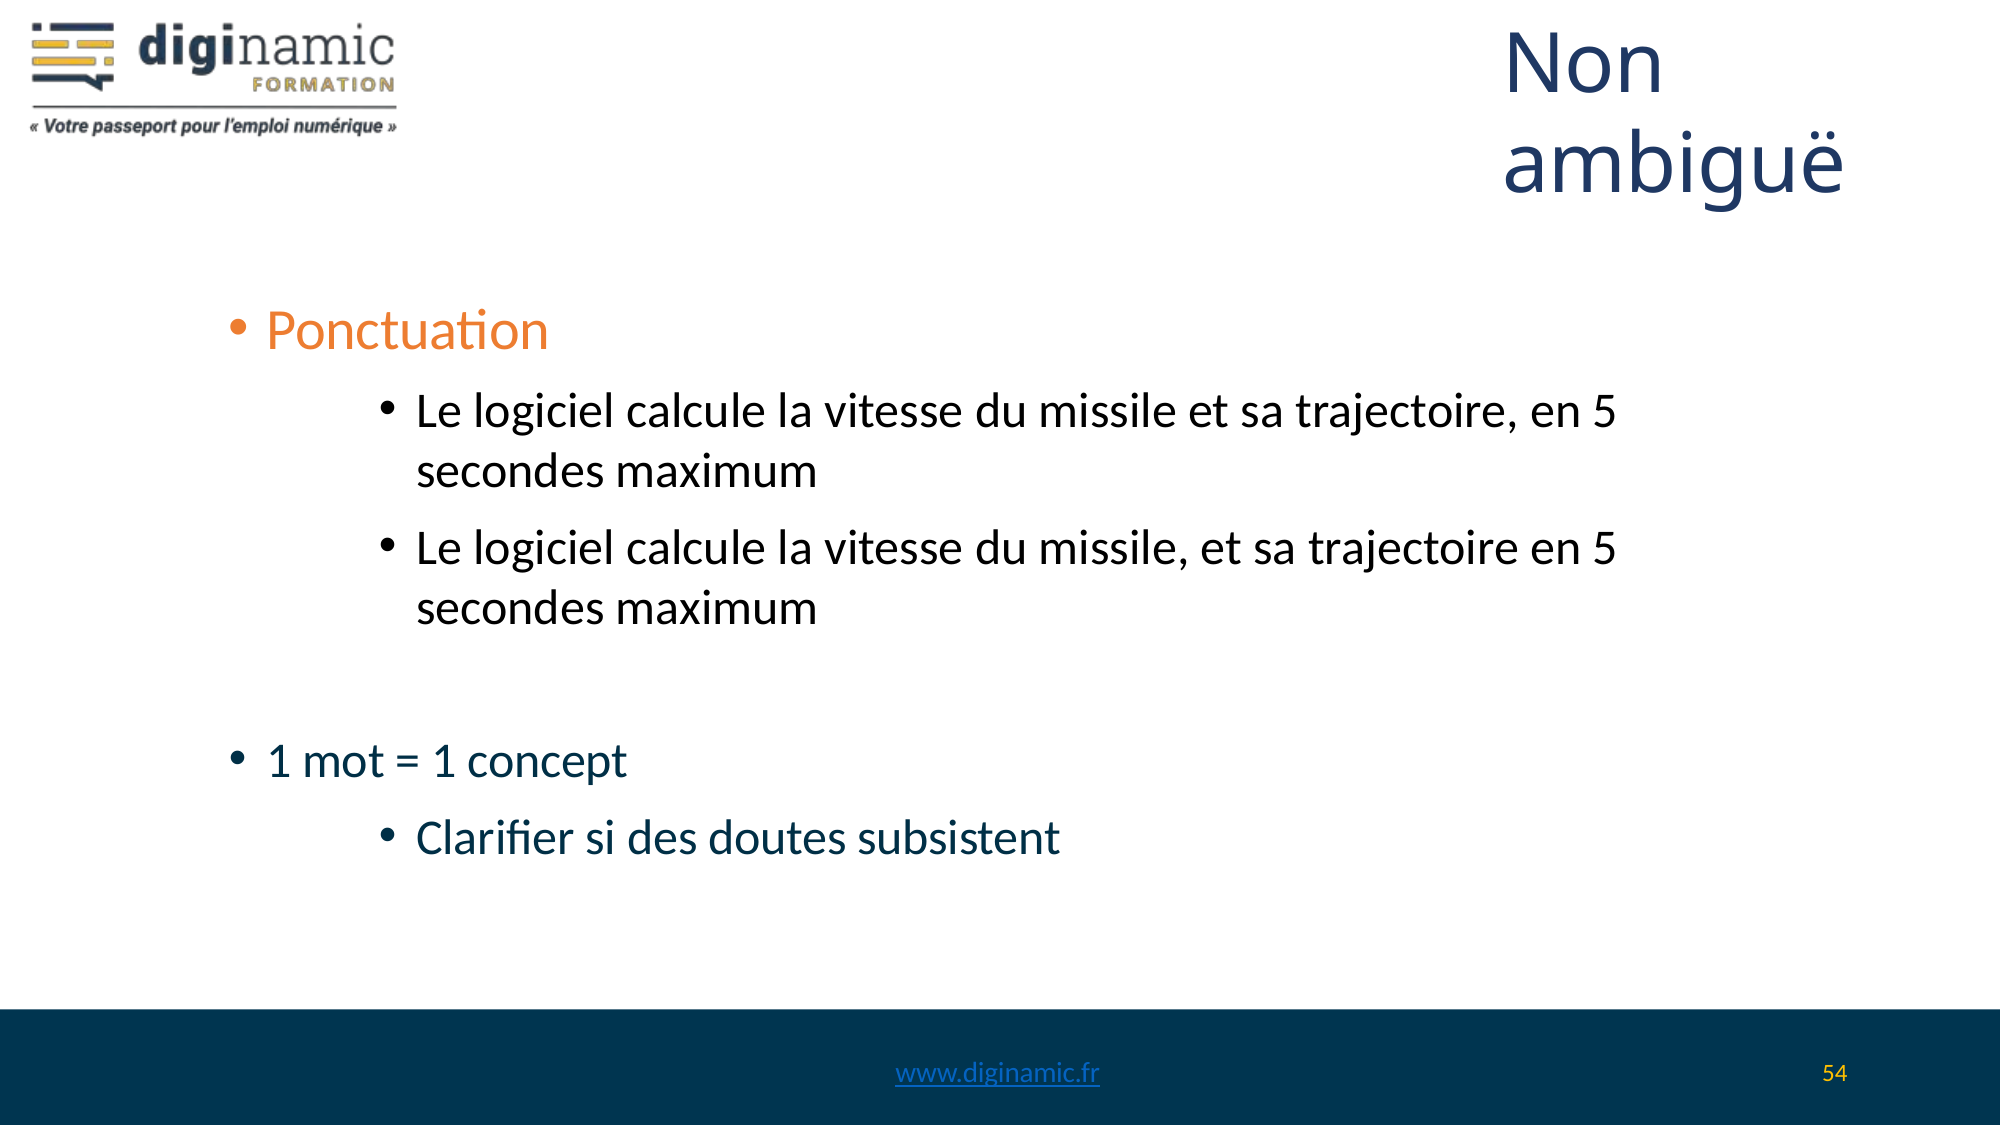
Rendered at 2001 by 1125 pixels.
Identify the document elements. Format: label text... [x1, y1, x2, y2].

text_box Non ambiguë [1499, 7, 1947, 210]
footer www.diginamic.fr [893, 1058, 1107, 1125]
text_box Ponctuation Le logiciel calcule la vitesse du missile et sa trajectoire, en 5 secondes maximum Le logiciel calcule la vitesse du missile, et sa trajectoire en 5 secondes maximum 1 mot = 1 concept Clarifier si des doutes subsistent [151, 275, 1852, 865]
slide_number 54 [1817, 1060, 1852, 1125]
picture [15, 20, 414, 138]
